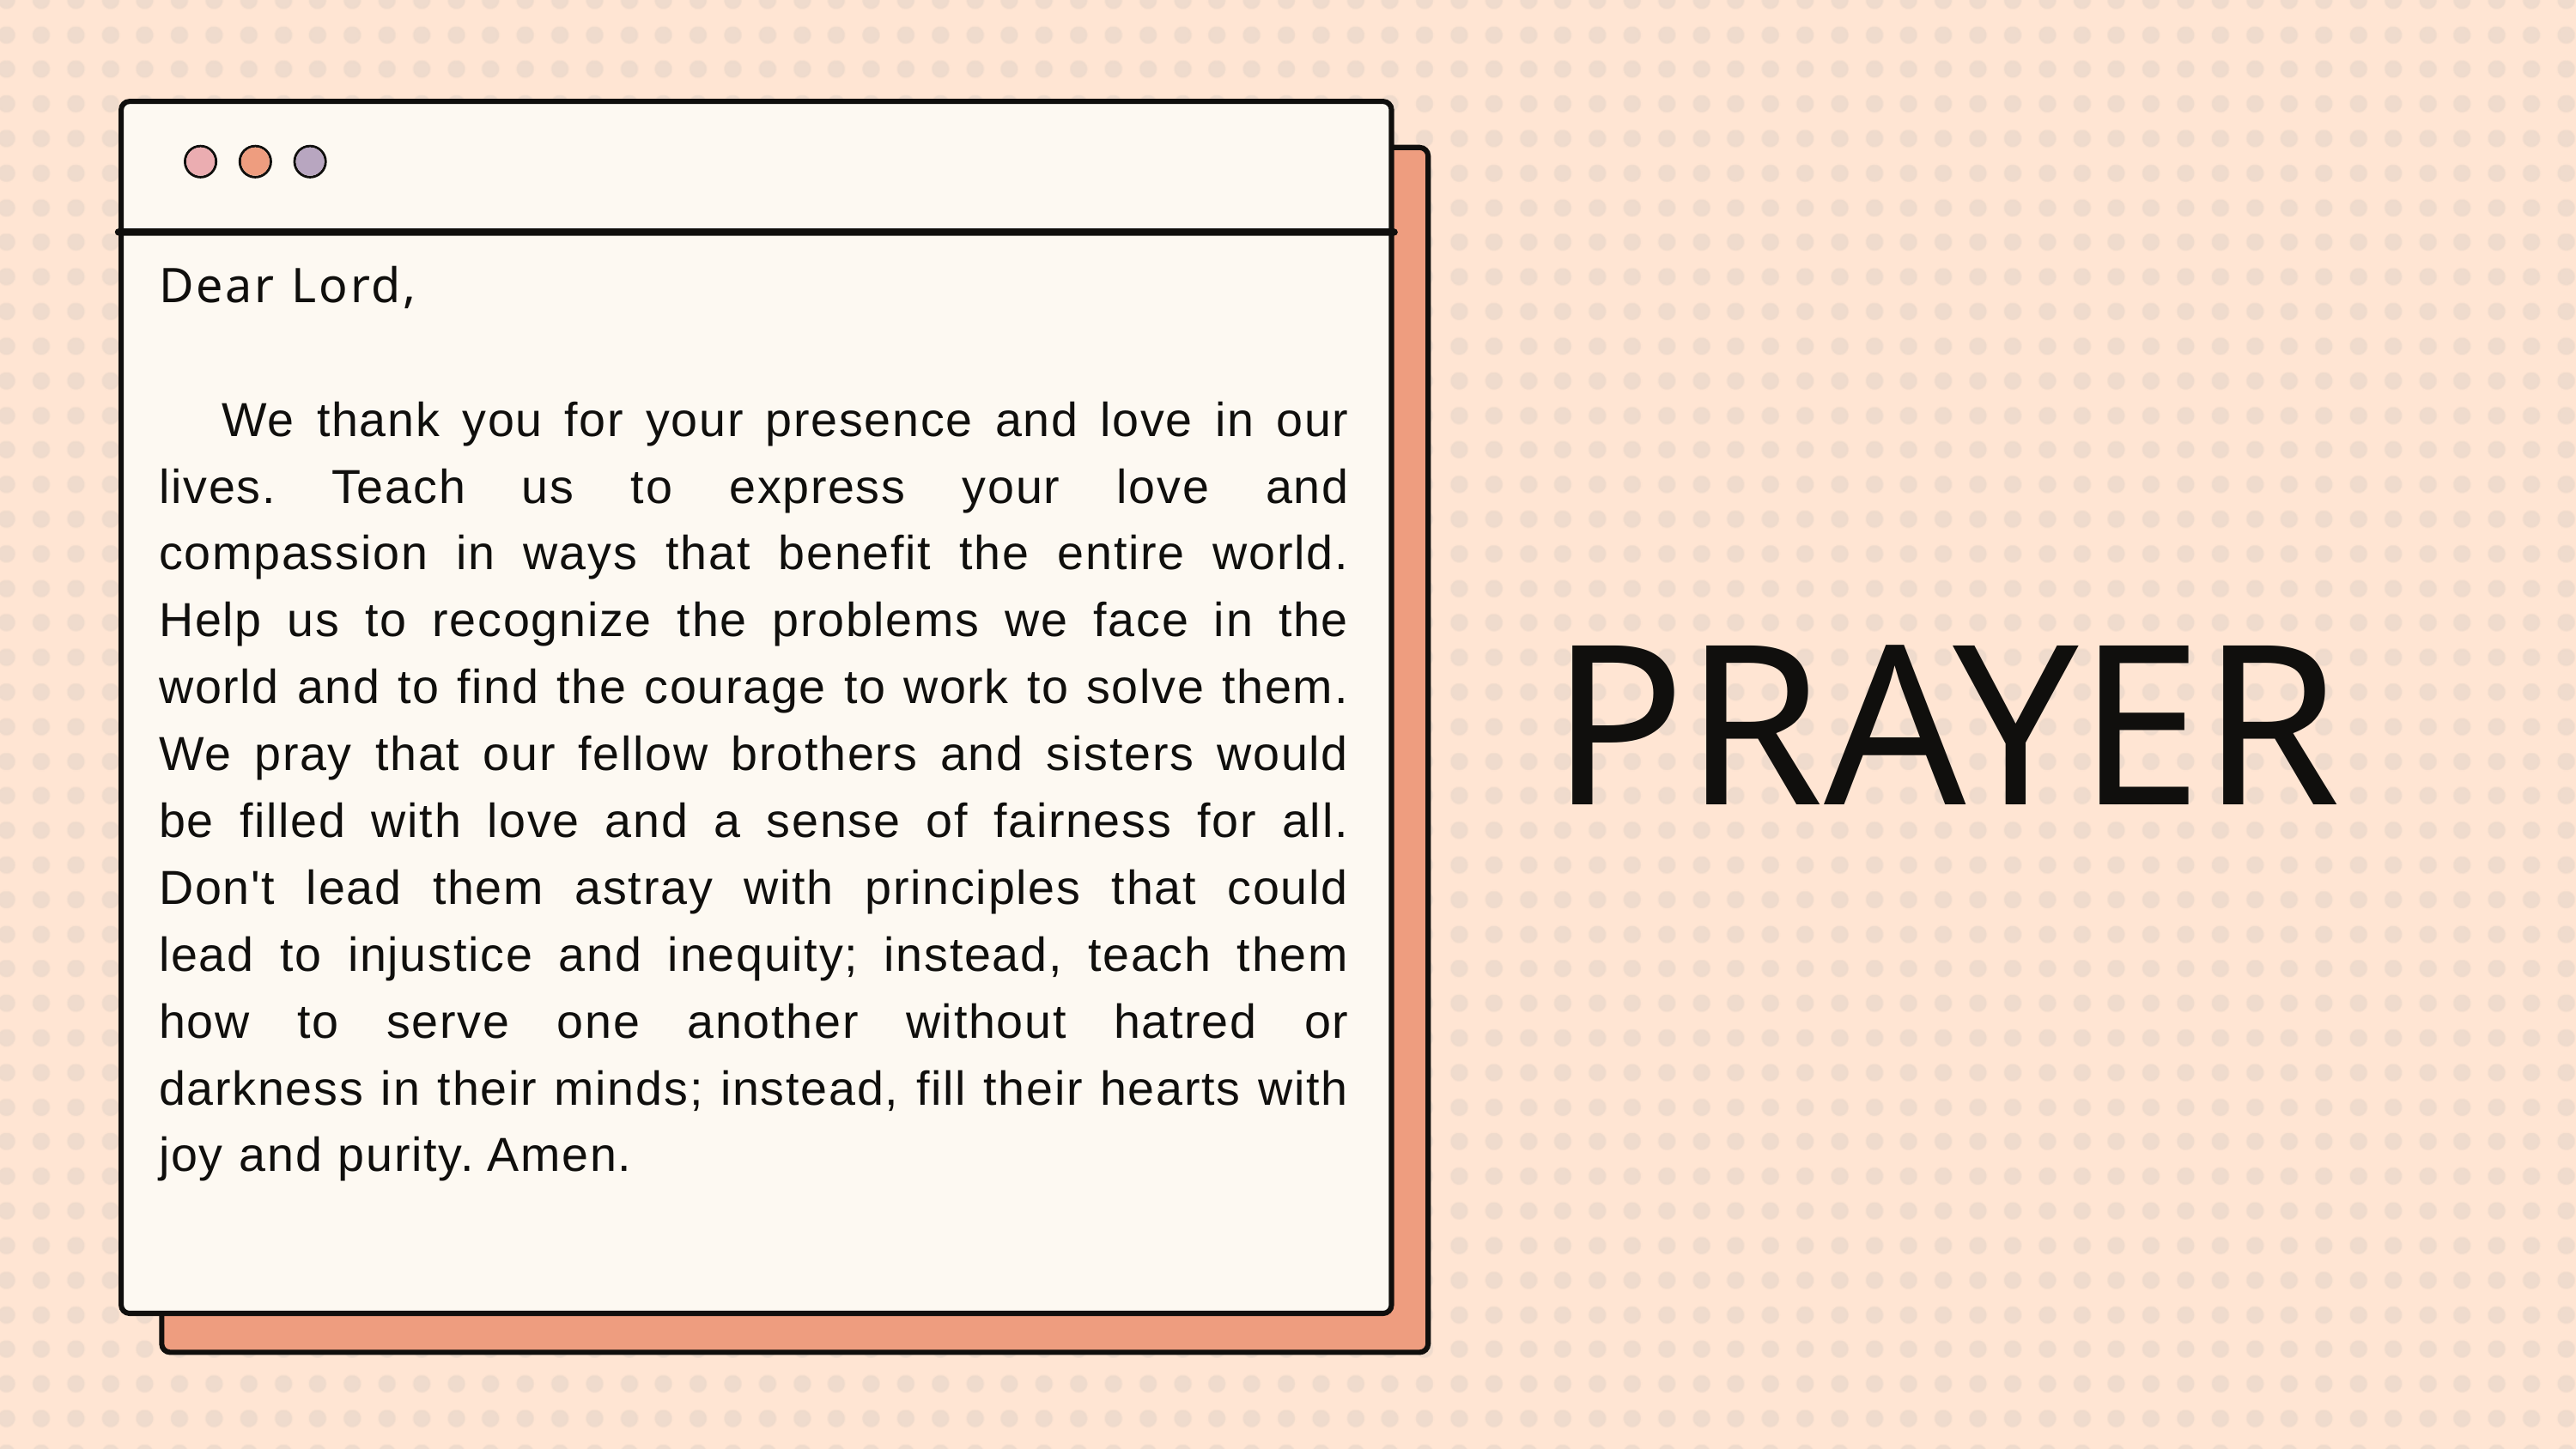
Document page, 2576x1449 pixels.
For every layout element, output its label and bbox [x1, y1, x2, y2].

text_box [118, 98, 1431, 1374]
picture [0, 0, 2576, 1449]
